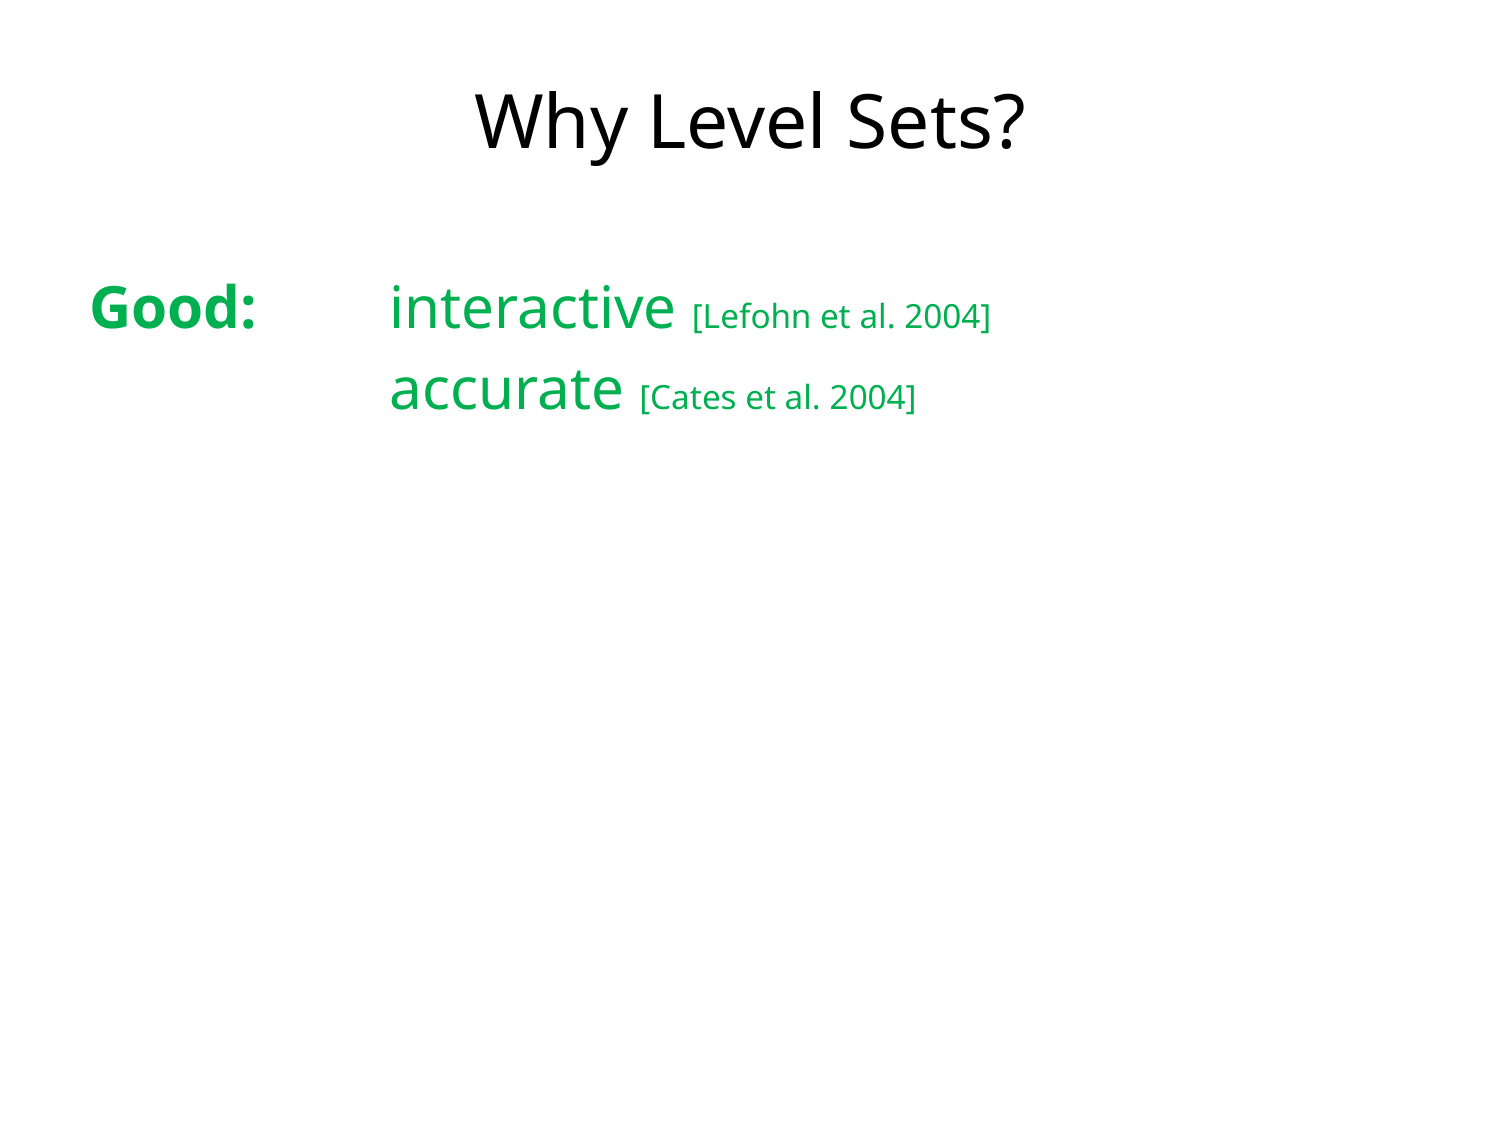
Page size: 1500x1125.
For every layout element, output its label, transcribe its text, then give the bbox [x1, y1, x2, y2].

title Why Level Sets? [0, 24, 1500, 213]
text_box Good: interactive [Lefohn et al. 2004] accurate [Cates et al. 2004] [75, 262, 1418, 480]
